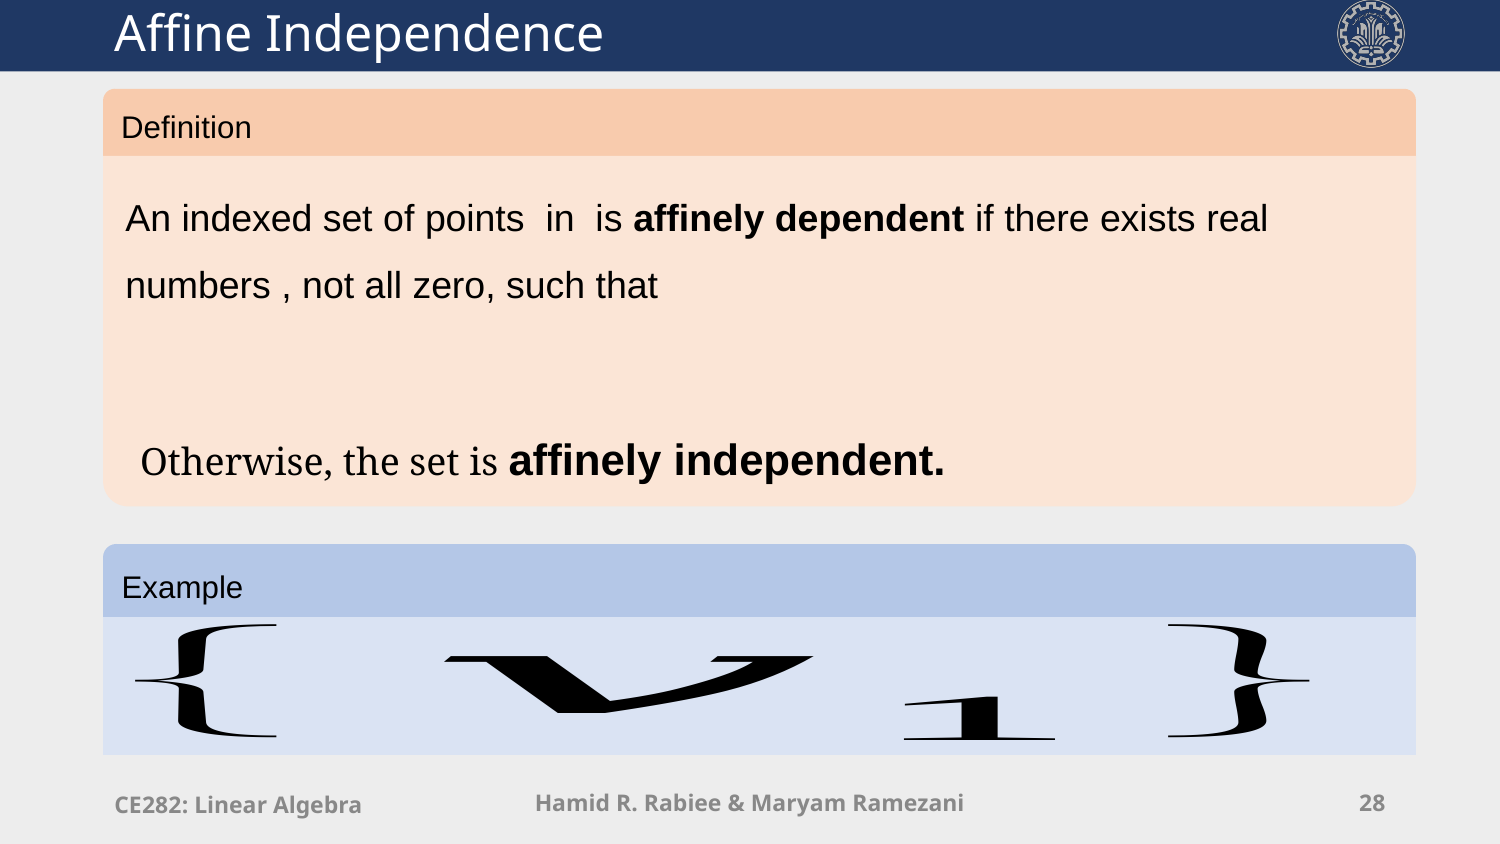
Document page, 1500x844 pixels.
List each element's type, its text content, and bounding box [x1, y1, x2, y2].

picture [1337, 0, 1405, 68]
slide_number CE282: Linear Algebra [103, 782, 441, 827]
footer Hamid R. Rabiee & Maryam Ramezani [496, 782, 1004, 827]
text_box Example [100, 541, 1419, 626]
title Affine Independence [103, 6, 1327, 65]
slide_number 28 [1059, 782, 1397, 827]
text_box Definition [100, 86, 1419, 162]
